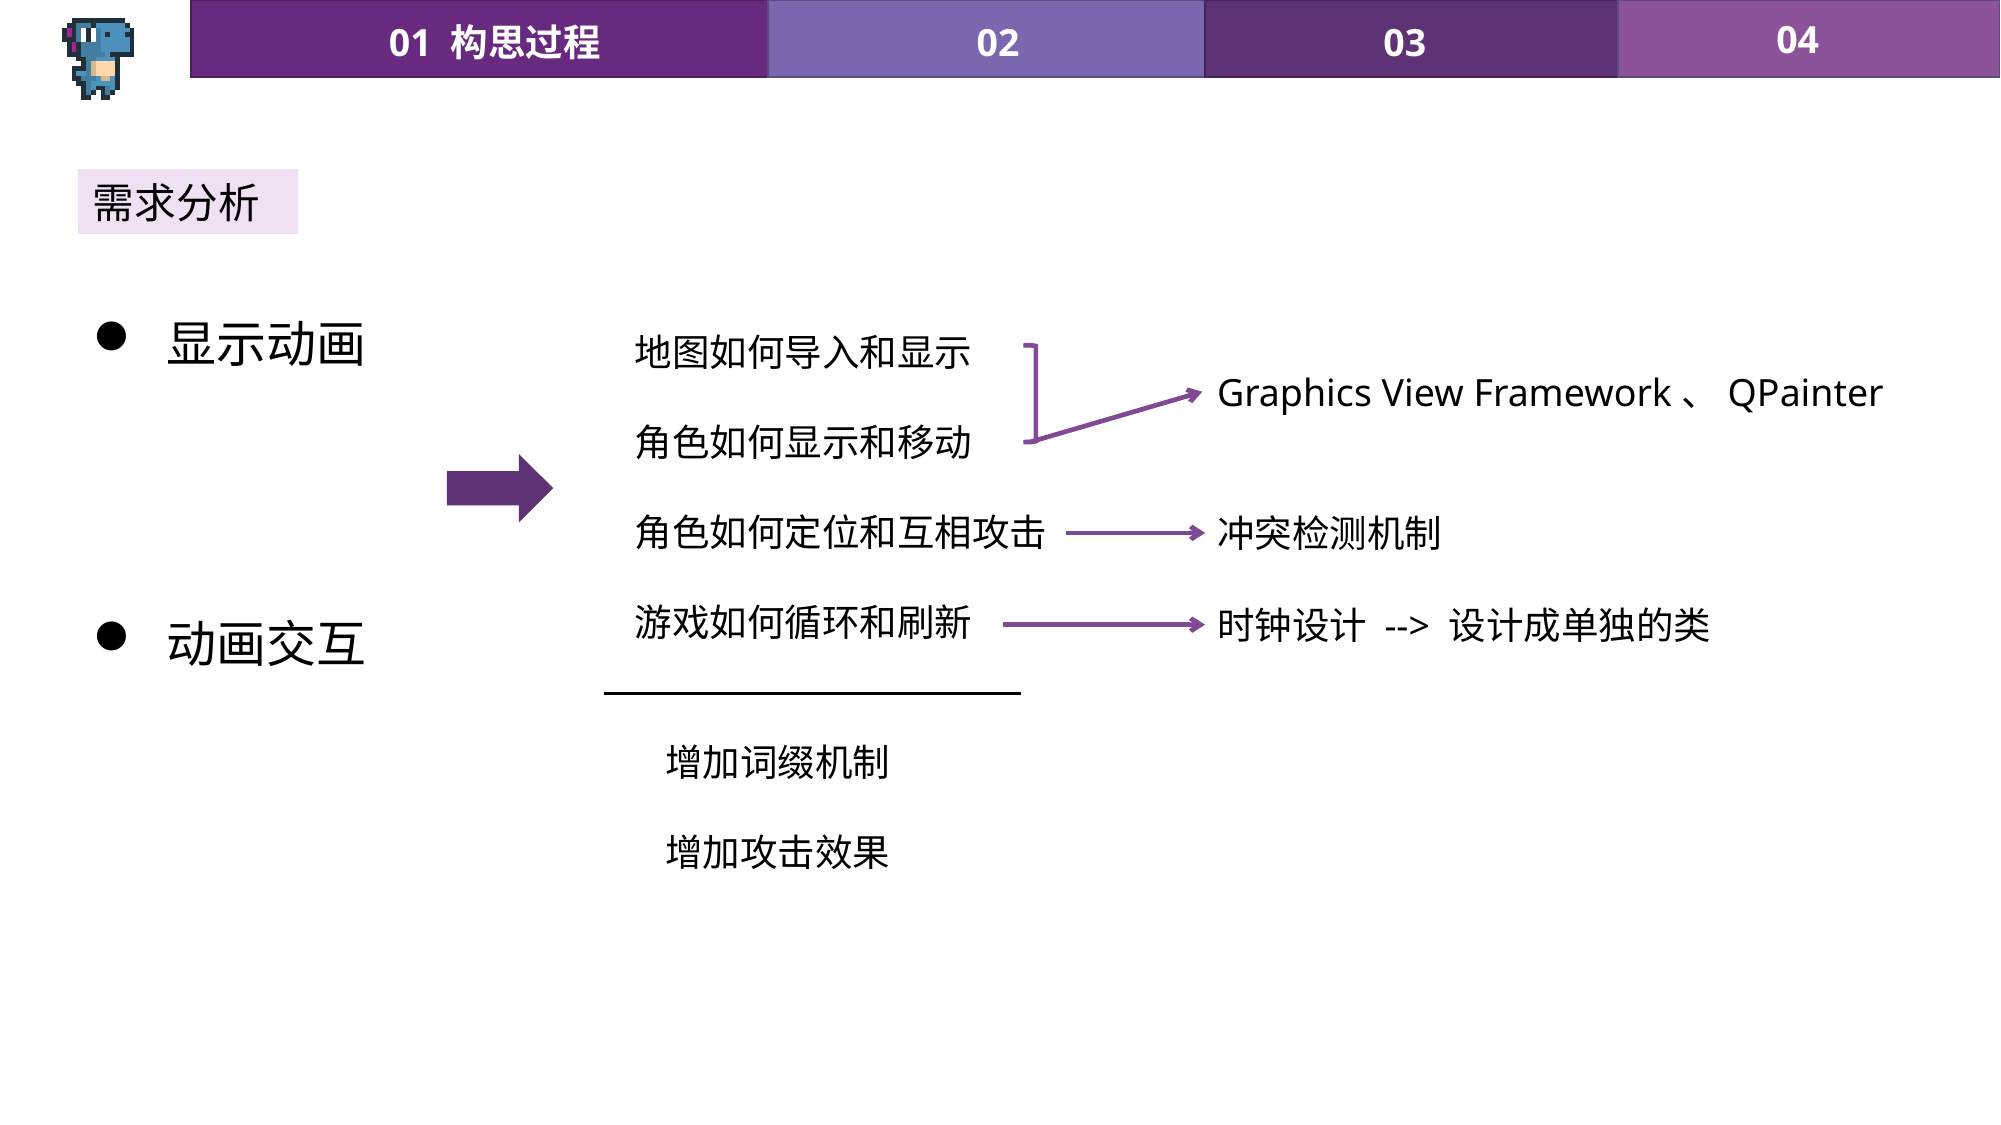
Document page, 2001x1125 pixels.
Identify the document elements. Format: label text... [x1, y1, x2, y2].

text_box 需求分析 [78, 169, 299, 234]
picture [43, 0, 160, 116]
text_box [191, 0, 768, 77]
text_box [1617, 0, 2000, 77]
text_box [768, 0, 1204, 77]
text_box 地图如何导入和显示 角色如何显示和移动 角色如何定位和互相攻击 游戏如何循环和刷新 [619, 321, 1112, 652]
text_box 时钟设计 --> 设计成单独的类 [1202, 594, 1989, 654]
text_box Graphics View Framework、QPainter [1202, 361, 1989, 422]
text_box [1023, 344, 1037, 443]
text_box 增加词缀机制 增加攻击效果 [650, 731, 975, 882]
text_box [1204, 0, 1617, 77]
text_box [445, 451, 555, 526]
text_box 显示动画 动画交互 [78, 305, 393, 680]
text_box 冲突检测机制 [1202, 502, 1989, 563]
